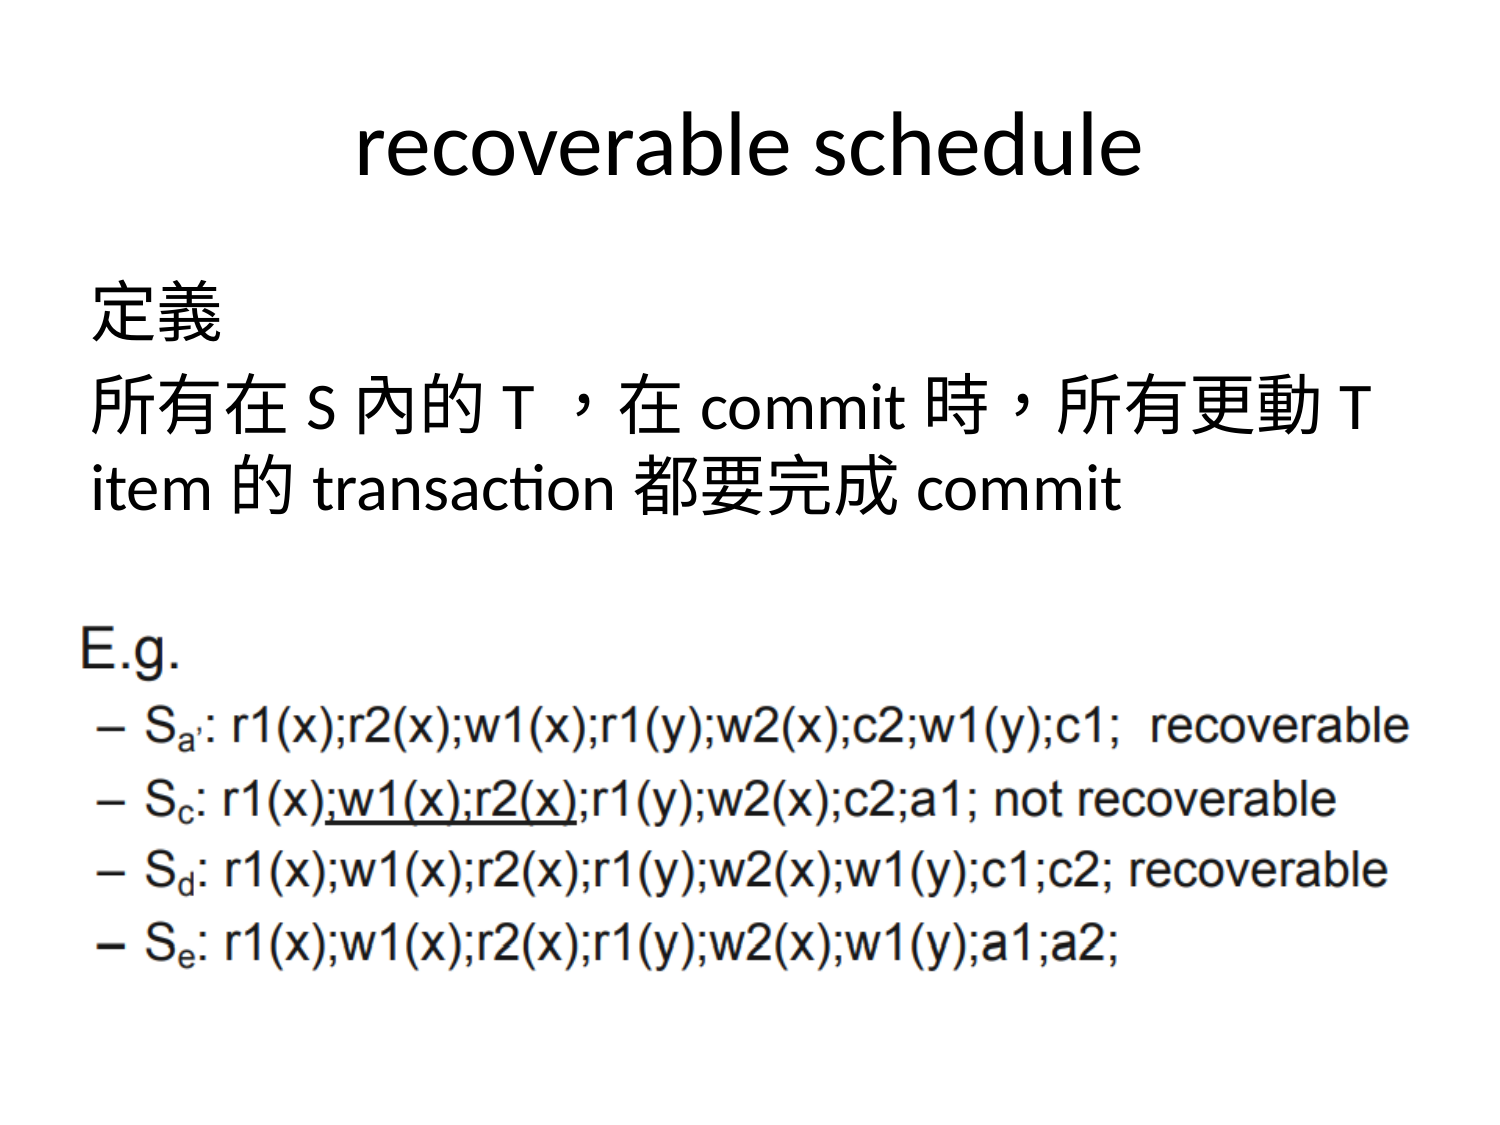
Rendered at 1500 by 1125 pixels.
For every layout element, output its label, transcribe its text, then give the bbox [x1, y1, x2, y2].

picture [64, 609, 1472, 998]
title recoverable schedule [75, 45, 1425, 233]
list 定義 所有在S內的T，在commit時，所有更動T item的transaction都要完成commit [75, 262, 1425, 608]
